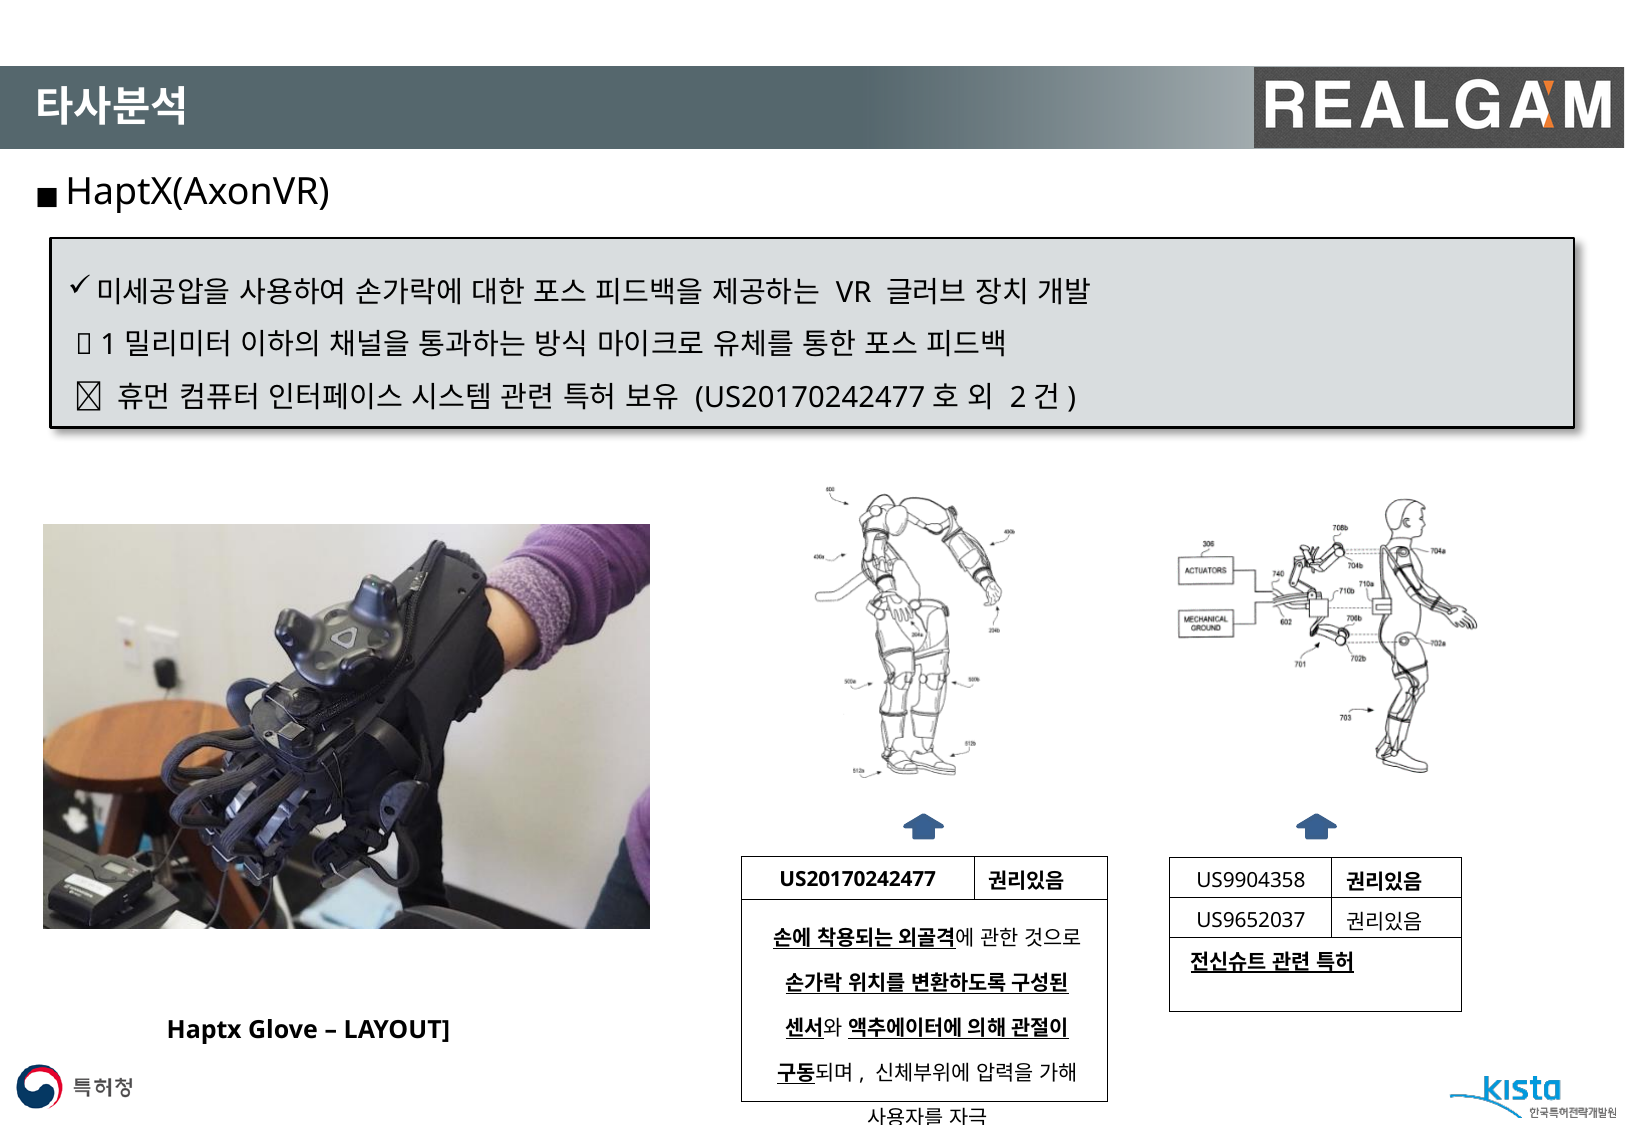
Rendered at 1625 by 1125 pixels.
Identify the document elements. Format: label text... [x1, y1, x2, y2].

table_header 권리있음 [1332, 858, 1461, 897]
table_header 권리있음 [975, 857, 1107, 899]
picture [1449, 1076, 1516, 1118]
table_cell 전신슈트 관련 특허 [1170, 938, 1461, 1011]
text_box ■ HaptX(AxonVR) [20, 159, 1039, 220]
table_header US20170242477 [742, 857, 974, 899]
picture [42, 524, 650, 929]
text_box [903, 813, 945, 840]
picture [1254, 67, 1625, 148]
list 타사분석 [20, 72, 1533, 144]
picture [807, 485, 1021, 784]
text_box [1296, 813, 1338, 840]
table_cell US9652037 [1170, 898, 1331, 937]
table_header US9904358 [1170, 858, 1331, 897]
table_cell 손에 착용되는 외골격에 관한 것으로 손가락 위치를 변환하도록 구성된 센서와 액추에이터에 의해 관절이 구동되며, 신체부위에 압력을 가해 사용자를 자극 [742, 900, 1107, 1101]
picture [10, 1058, 141, 1116]
picture [1165, 485, 1492, 784]
text_box Haptx Glove – LAYOUT] [151, 1006, 466, 1052]
table_cell 권리있음 [1332, 898, 1461, 937]
text_box 미세공압을 사용하여 손가락에 대한 포스 피드백을 제공하는 VR 글러브 장치 개발  1밀리미터 이하의 채널을 통과하는 방식 마이크로 유체를 통한 포스 피드백  휴먼 컴퓨터 인터페이스 시스템 관련 특허 보유 (US20170242477호 외 2건) [48, 236, 1576, 430]
picture [1489, 1076, 1616, 1118]
